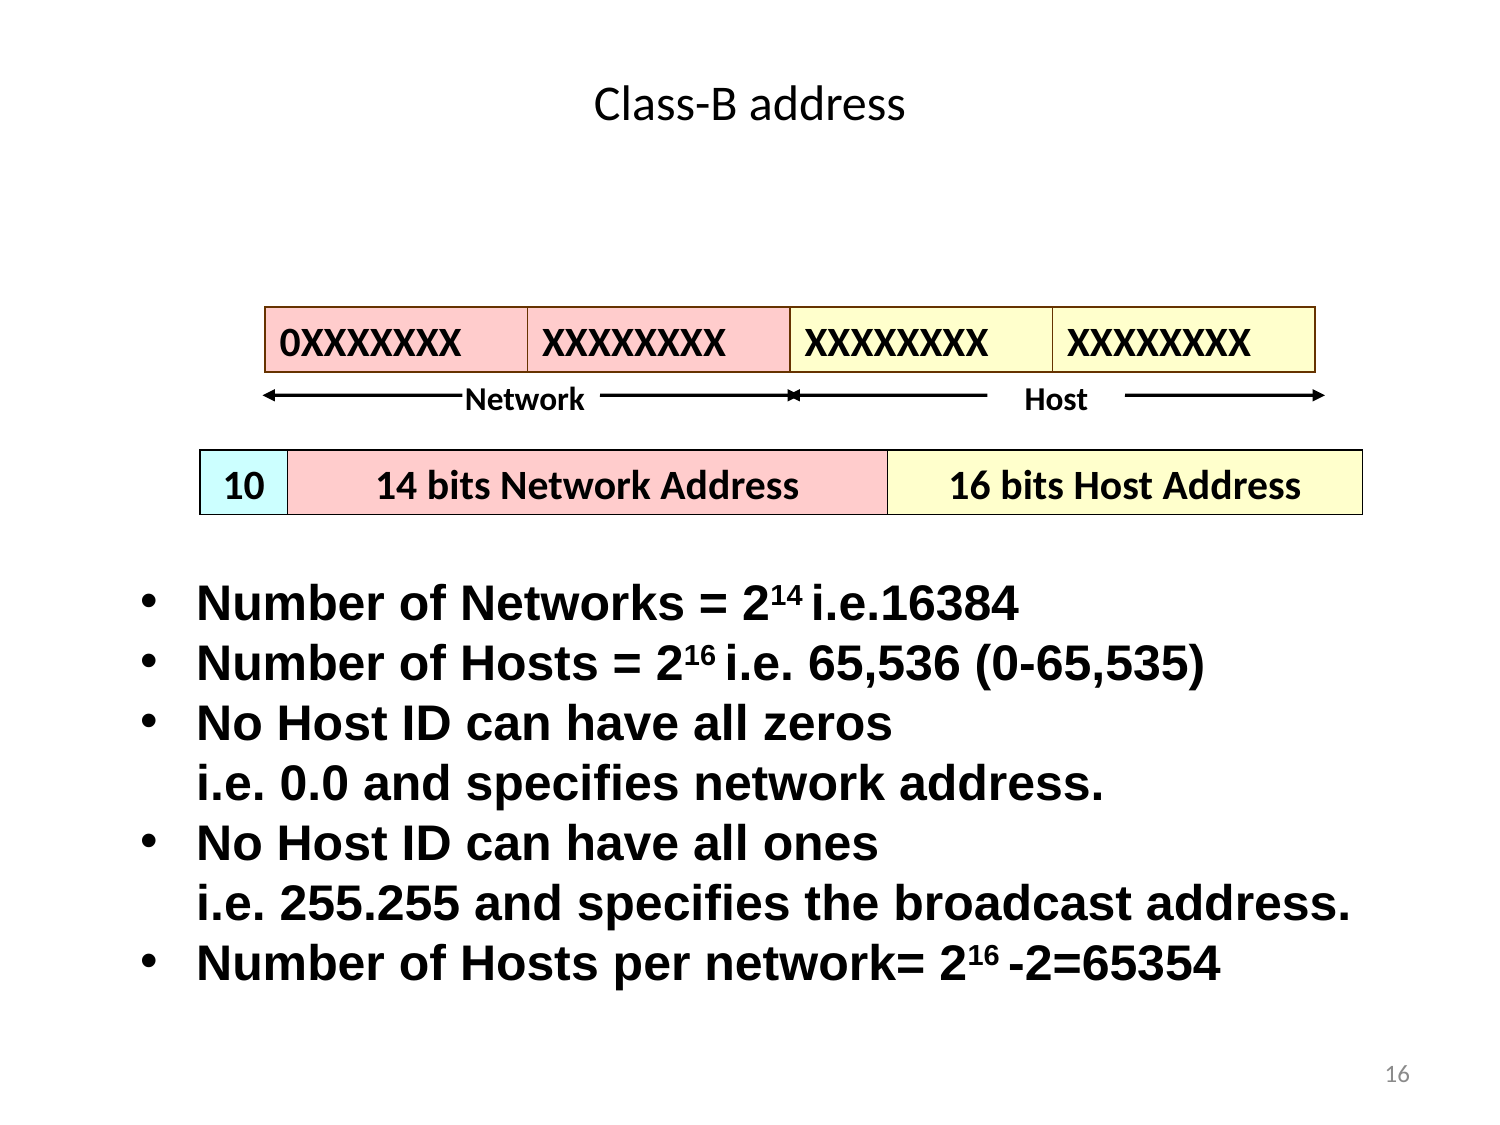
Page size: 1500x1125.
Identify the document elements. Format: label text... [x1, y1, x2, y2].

slide_number 16 [1074, 1042, 1425, 1103]
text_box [199, 306, 1363, 517]
title Class-B address [112, 62, 1388, 138]
list Number of Networks = 214 i.e.16384 Number of Hosts = 216 i.e. 65,536 (0-65,535) No Host ID can have all zeros i.e. 0.0 and specifies network address. No Host ID can have all ones i.e. 255.255 and specifies the broadcast address. Number of Hosts per network= 216 -2=65354 [125, 562, 1425, 1013]
